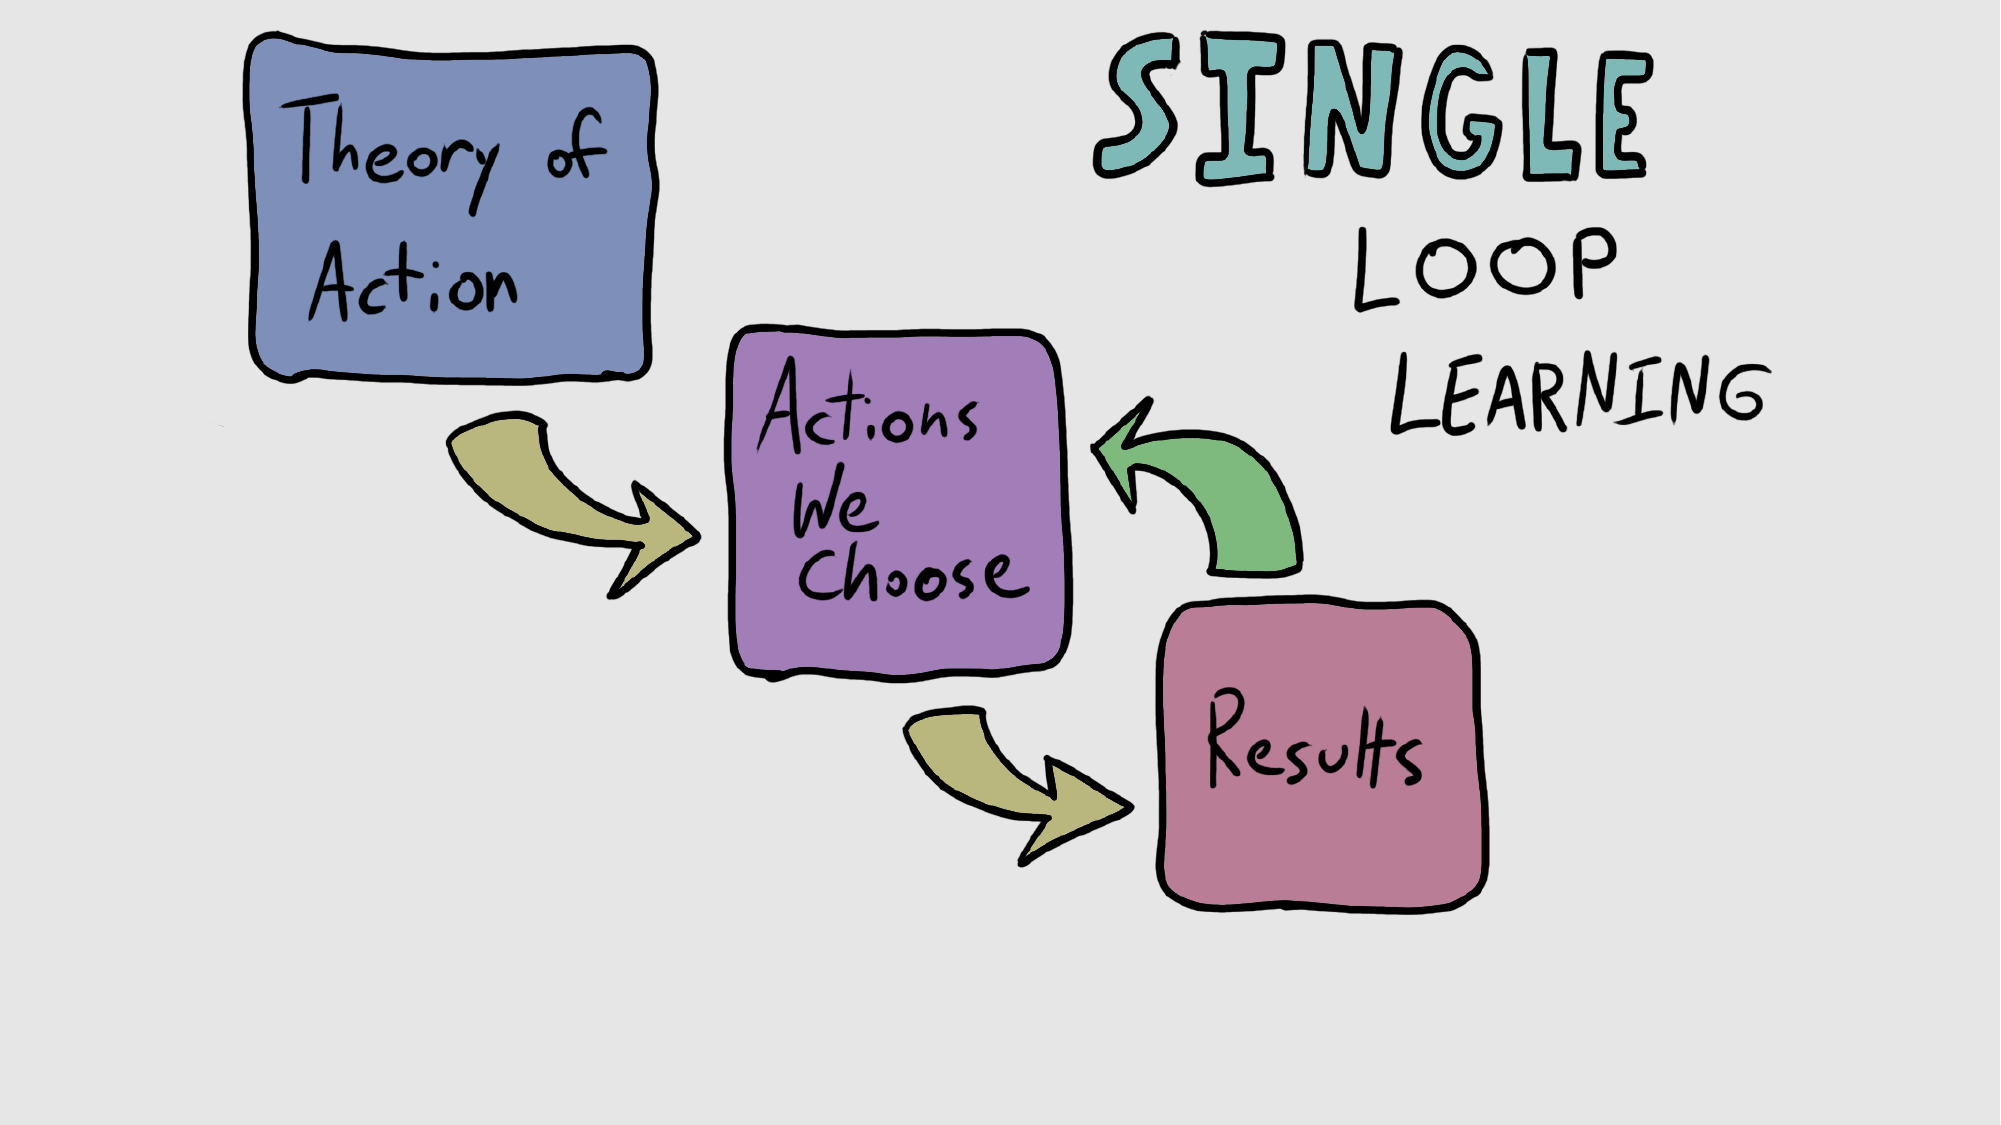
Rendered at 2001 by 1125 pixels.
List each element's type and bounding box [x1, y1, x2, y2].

picture [203, 0, 1797, 1125]
